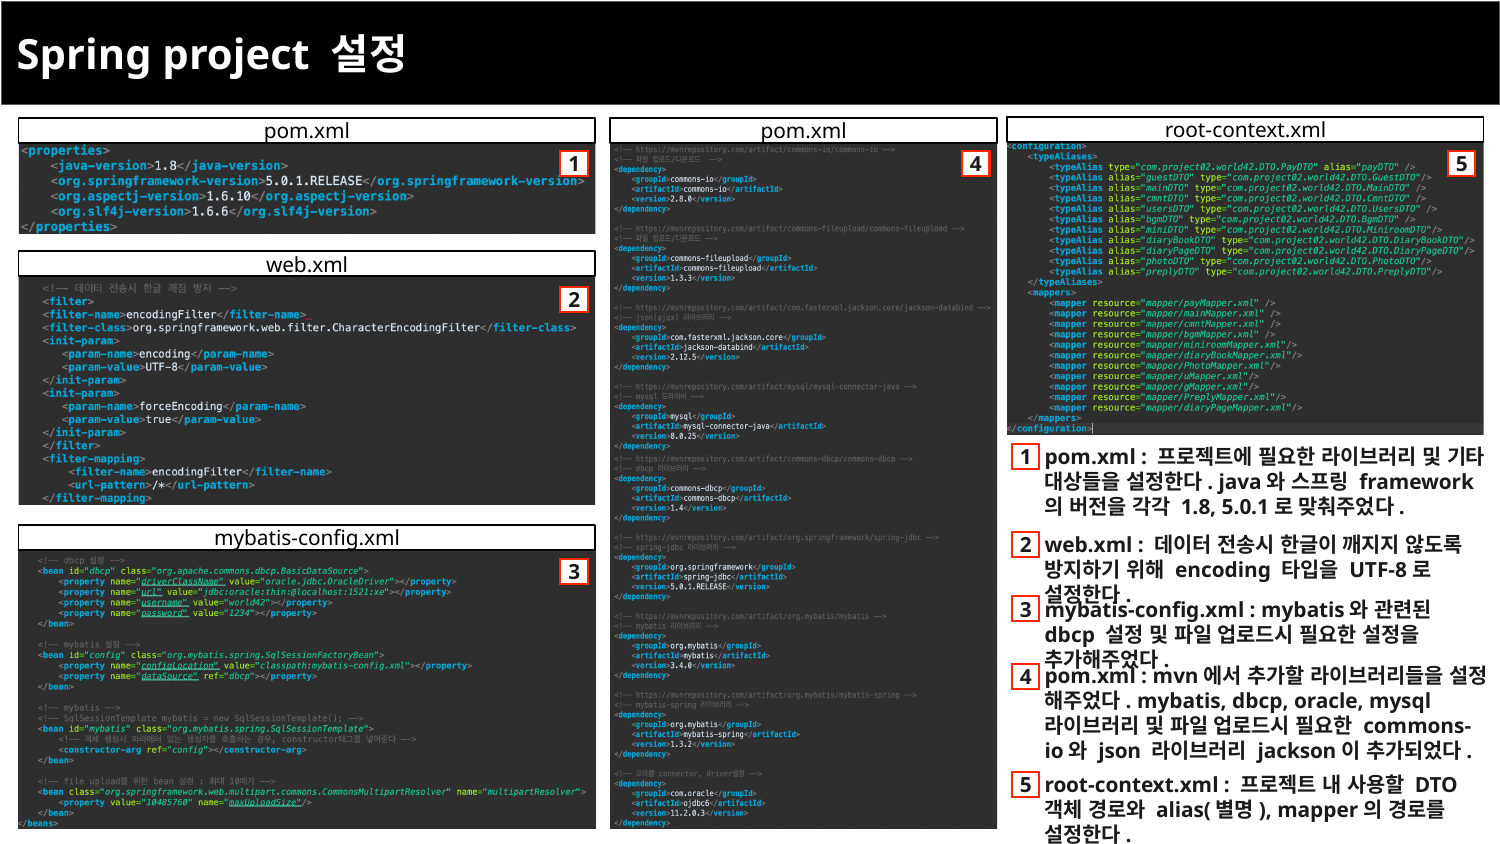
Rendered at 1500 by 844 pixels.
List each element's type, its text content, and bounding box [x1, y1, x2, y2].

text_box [18, 117, 596, 235]
text_box Spring project 설정 [1, 1, 1500, 105]
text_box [609, 117, 998, 830]
text_box web.xml : 데이터 전송시 한글이 깨지지 않도록 방지하기 위해 encoding 타입을 UTF-8로 설정한다. [1044, 531, 1488, 596]
text_box mybatis-config.xml : mybatis와 관련된 dbcp 설정 및 파일 업로드시 필요한 설정을 추가해주었다. [1044, 596, 1488, 662]
text_box pom.xml : mvn에서 추가할 라이브러리들을 설정 해주었다. mybatis, dbcp, oracle, mysql 라이브러리 및 파일 업로드시 필요한 commons-io와 json 라이브러리 jackson이 추가되었다. [1044, 662, 1488, 763]
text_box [18, 524, 596, 829]
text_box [18, 250, 596, 505]
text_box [1006, 116, 1484, 435]
text_box root-context.xml : 프로젝트 내 사용할 DTO 객체 경로와 alias(별명), mapper의 경로를 설정한다. [1044, 771, 1488, 844]
text_box 4 [1011, 663, 1040, 689]
text_box 2 [1011, 531, 1040, 557]
text_box 1 [1011, 444, 1040, 469]
text_box pom.xml : 프로젝트에 필요한 라이브러리 및 기타 대상들을 설정한다. java와 스프링 framework의 버전을 각각 1.8, 5.0.1로 맞춰주었다. [1044, 443, 1488, 519]
text_box 3 [1011, 596, 1040, 622]
text_box 5 [1011, 771, 1040, 797]
